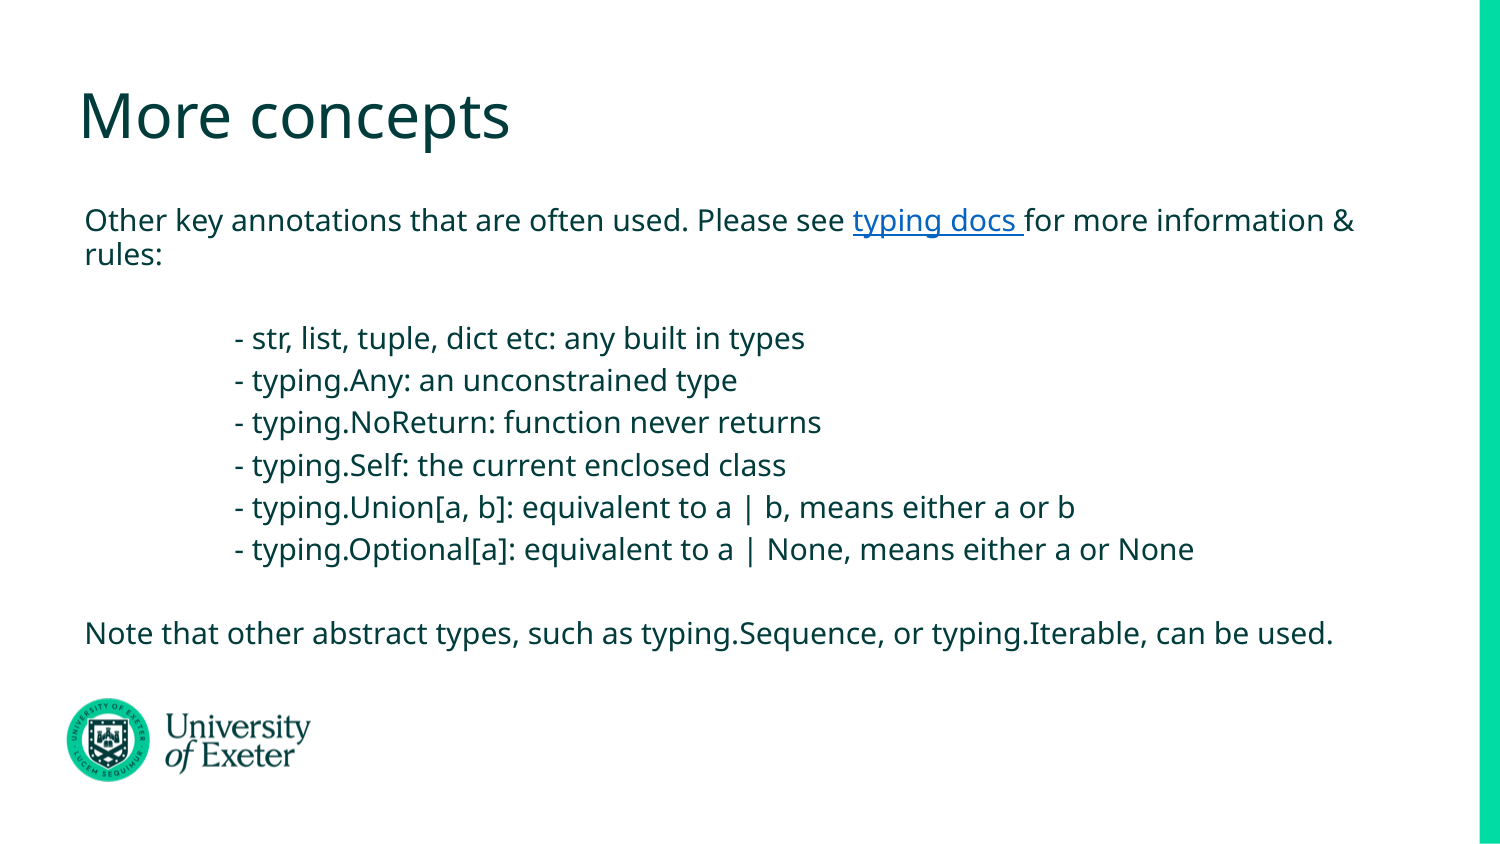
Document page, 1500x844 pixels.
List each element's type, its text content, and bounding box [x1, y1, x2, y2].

picture [54, 651, 324, 829]
title More concepts [64, 77, 1318, 153]
list Other key annotations that are often used. Please see typing docs for more information & rules: - str, list, tuple, dict etc: any built in types - typing.Any: an unconstrained type - typing.NoReturn: function never returns - typing.Self: the current enclosed class - typing.Union[a, b]: equivalent to a | b, means either a or b - typing.Optional[a]: equivalent to a | None, means either a or None Note that other abstract types, such as typing.Sequence, or typing.Iterable, can be used. [69, 194, 1421, 613]
